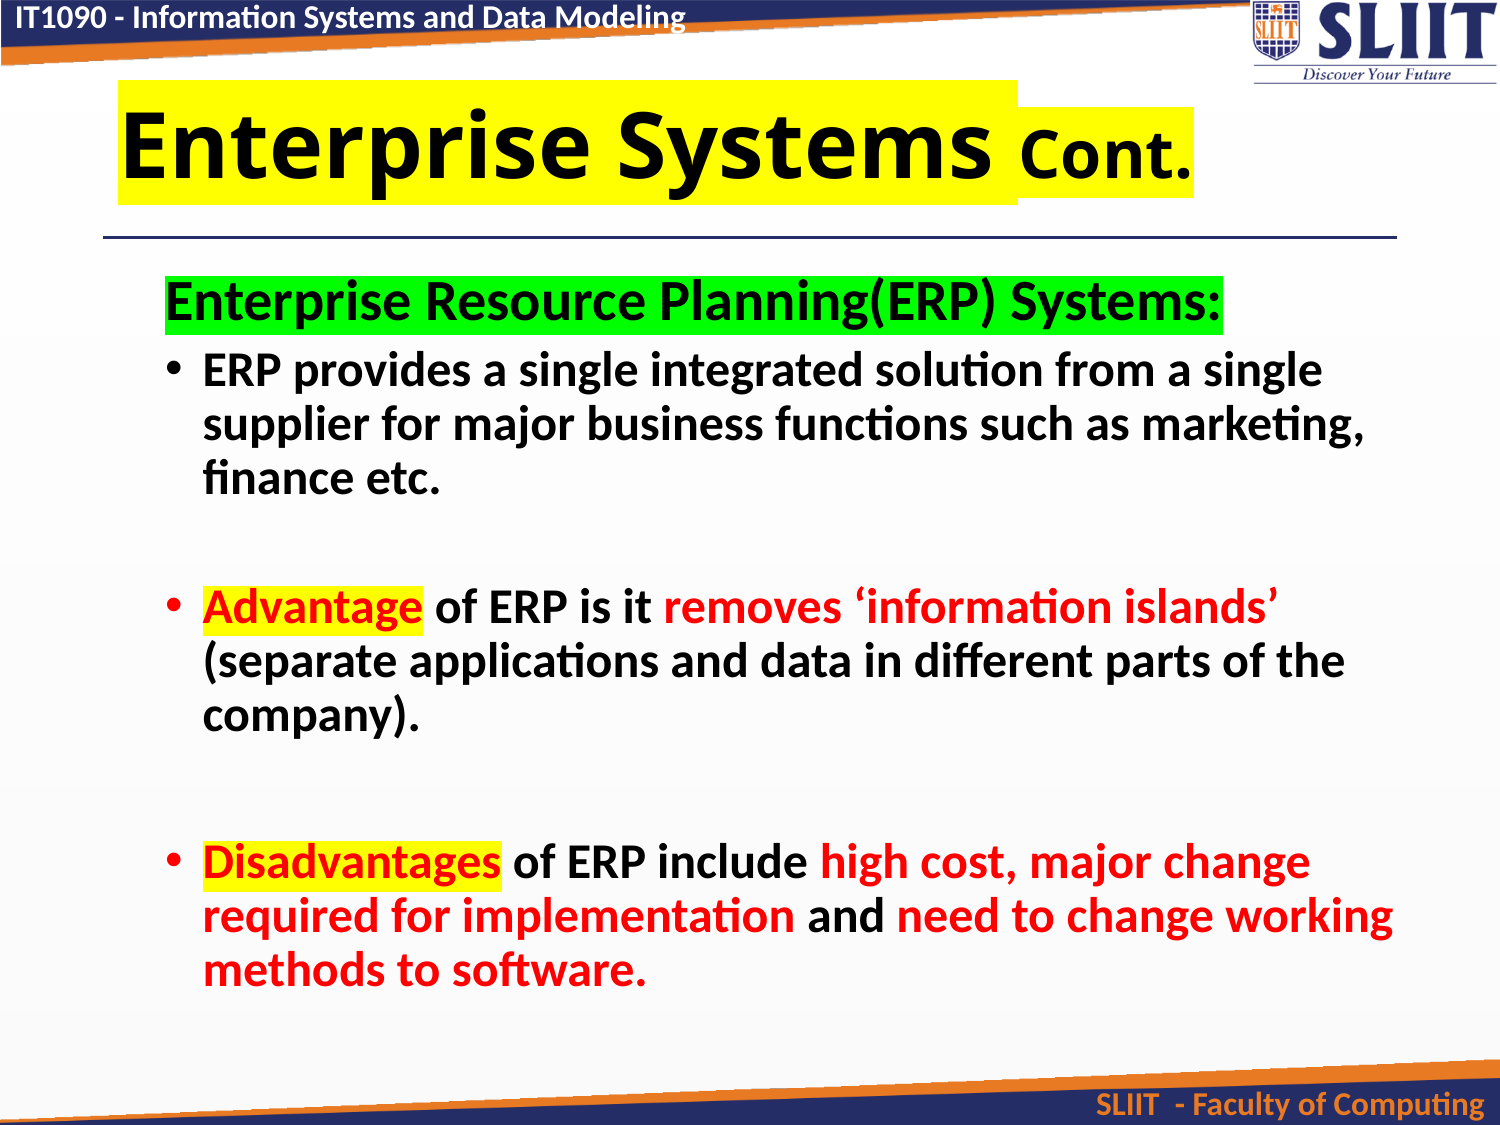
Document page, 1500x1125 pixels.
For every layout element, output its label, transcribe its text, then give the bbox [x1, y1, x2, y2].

list Enterprise Resource Planning(ERP) Systems: ERP provides a single integrated solution from a single supplier for major business functions such as marketing, finance etc. Advantage of ERP is it removes ‘information islands’ (separate applications and data in different parts of the company). Disadvantages of ERP include high cost, major change required for implementation and need to change working methods to software. [75, 262, 1425, 1088]
picture [2, 2, 1249, 75]
title Enterprise Systems Cont. [103, 59, 1397, 238]
picture [1250, 0, 1500, 84]
picture [0, 1050, 1500, 1125]
